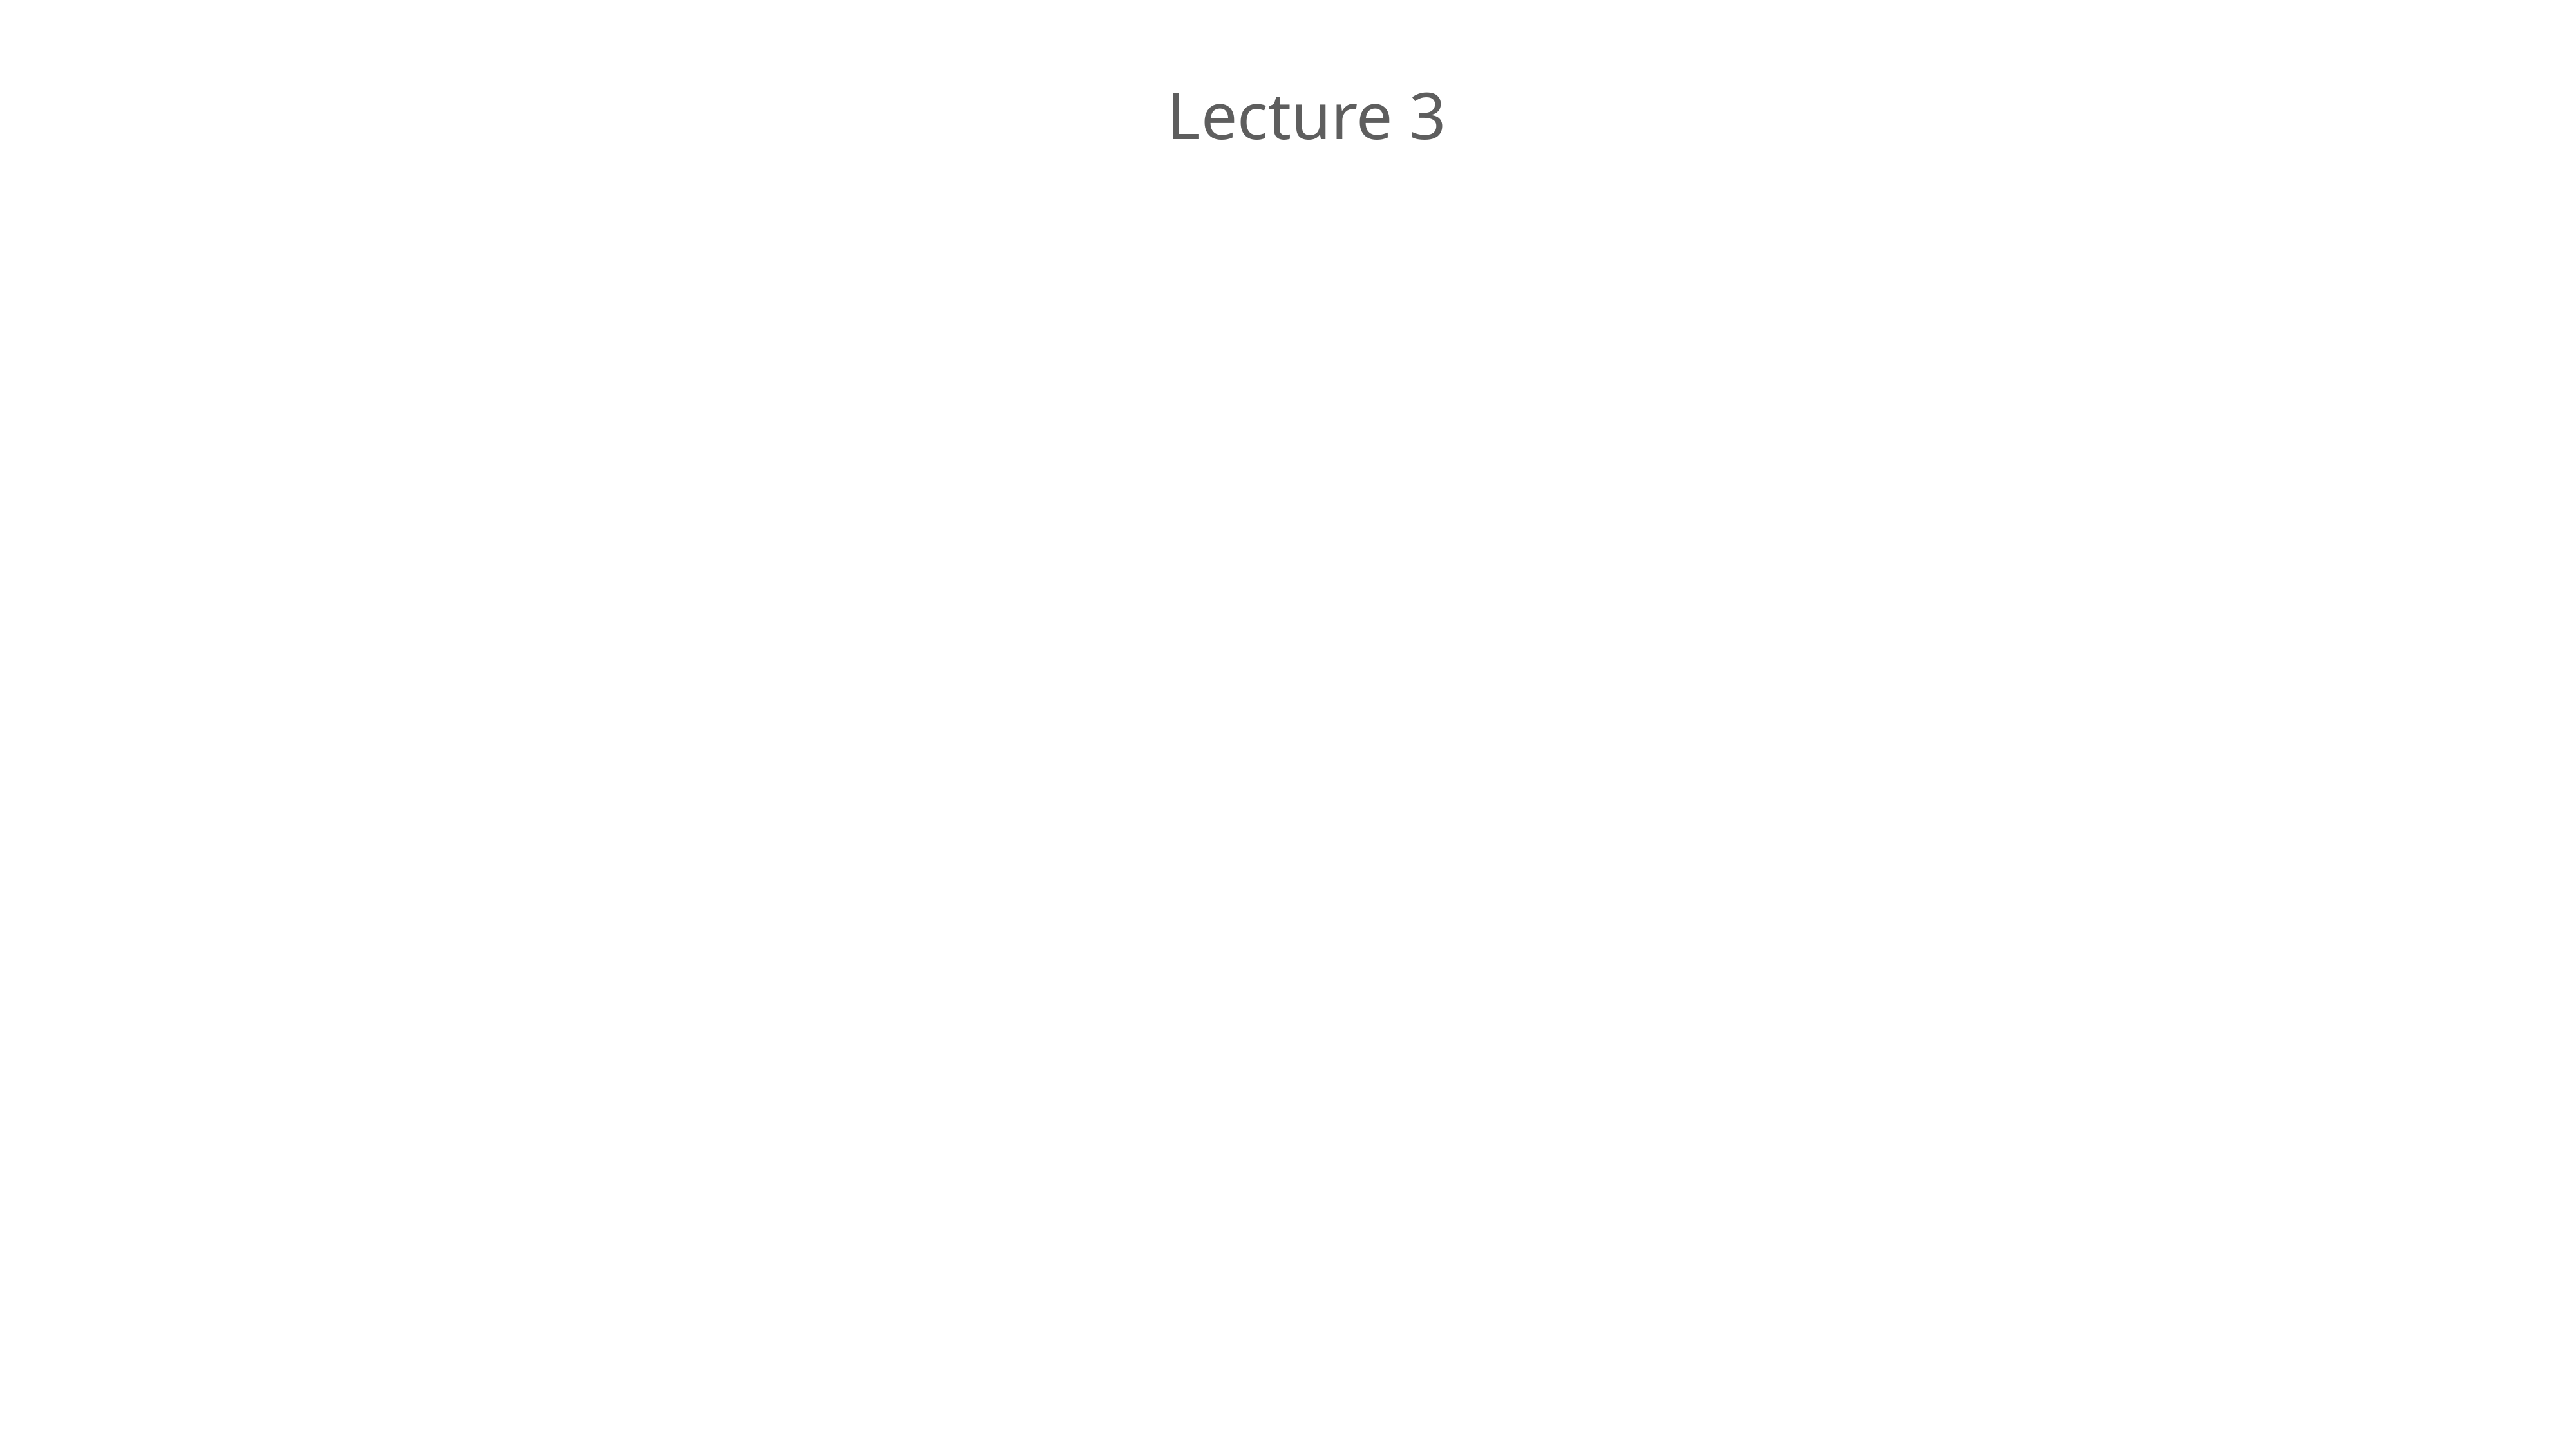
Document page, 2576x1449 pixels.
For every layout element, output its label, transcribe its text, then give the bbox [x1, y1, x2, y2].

text_box Lecture 3 [1162, 69, 1452, 158]
